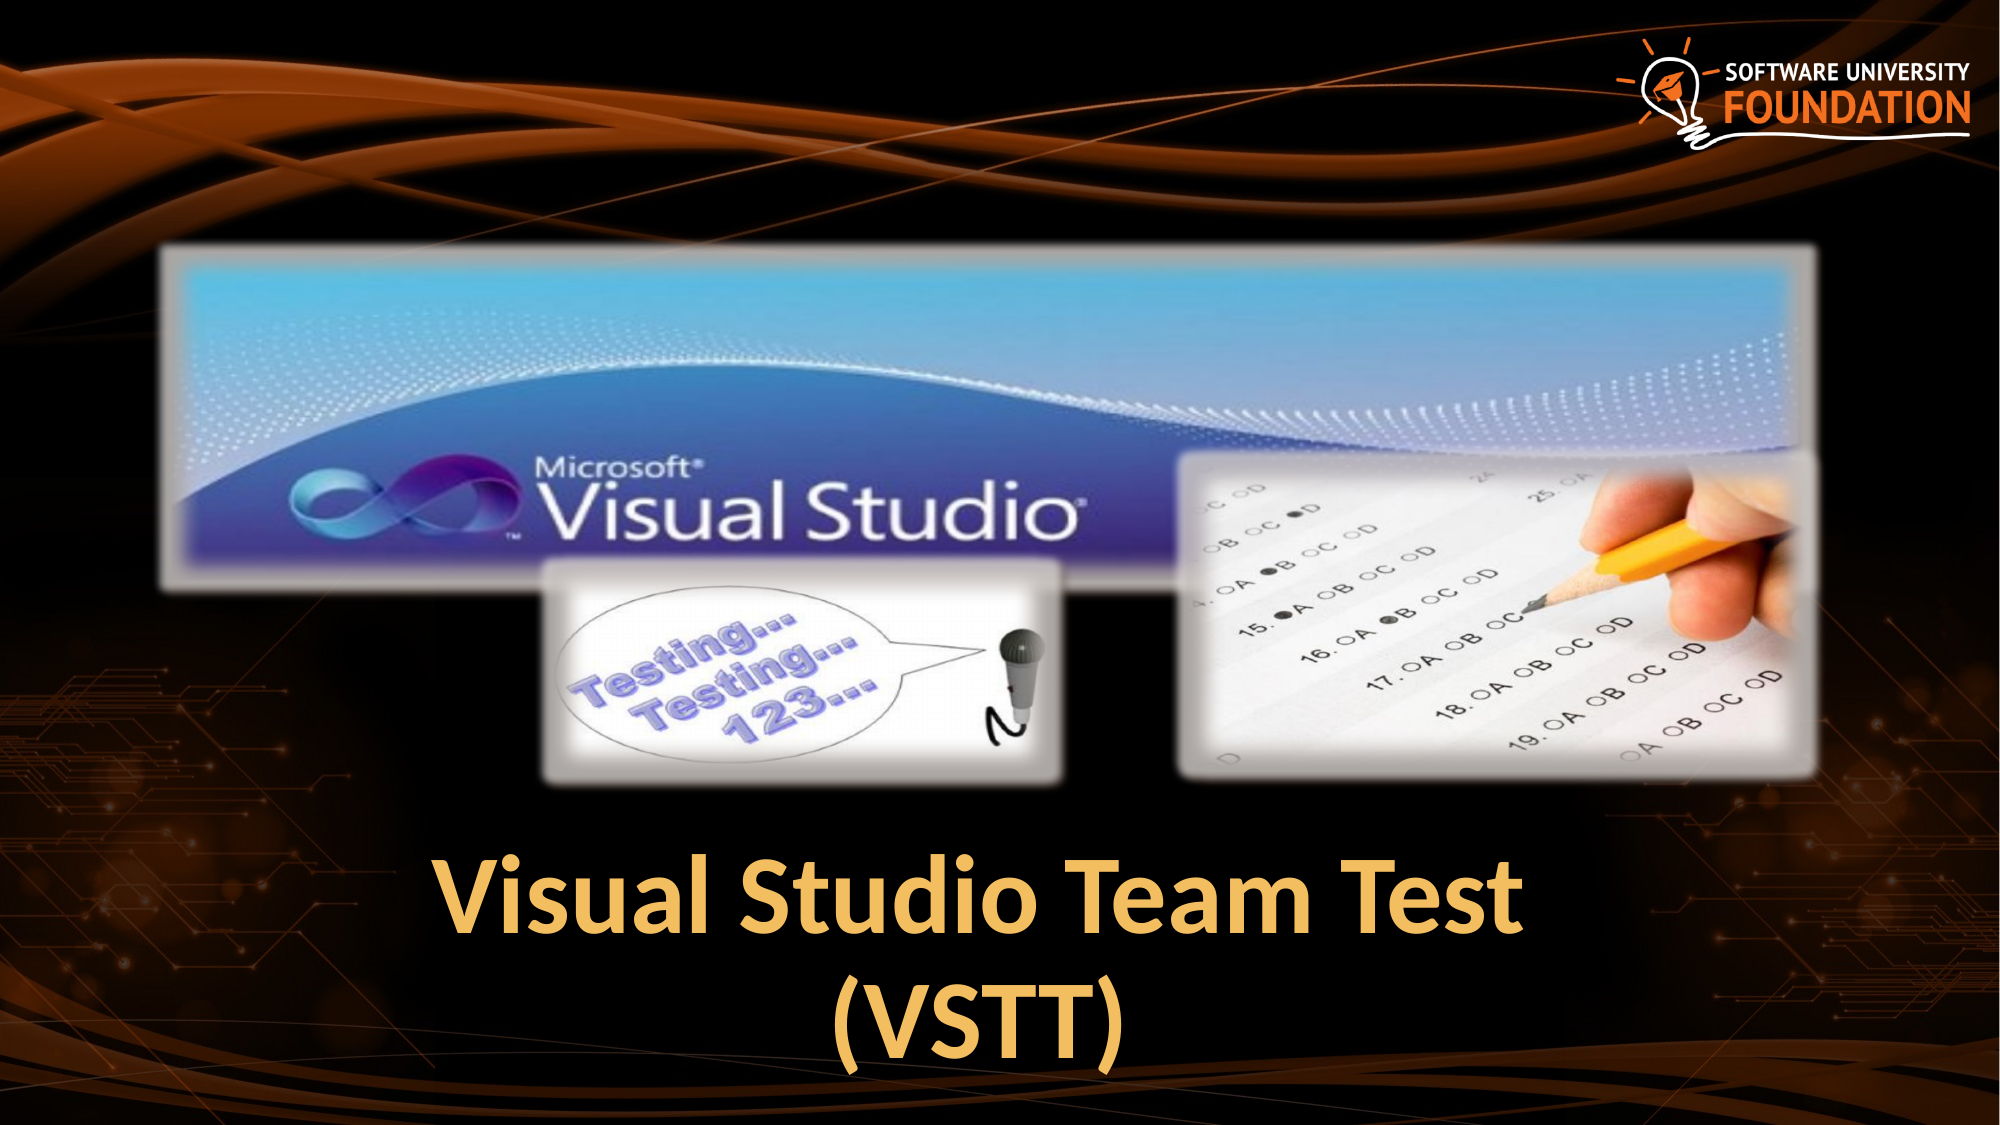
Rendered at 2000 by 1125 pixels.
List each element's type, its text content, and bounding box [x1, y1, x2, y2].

picture [0, 0, 2000, 1125]
title Visual Studio Team Test (VSTT) [74, 827, 1883, 1088]
